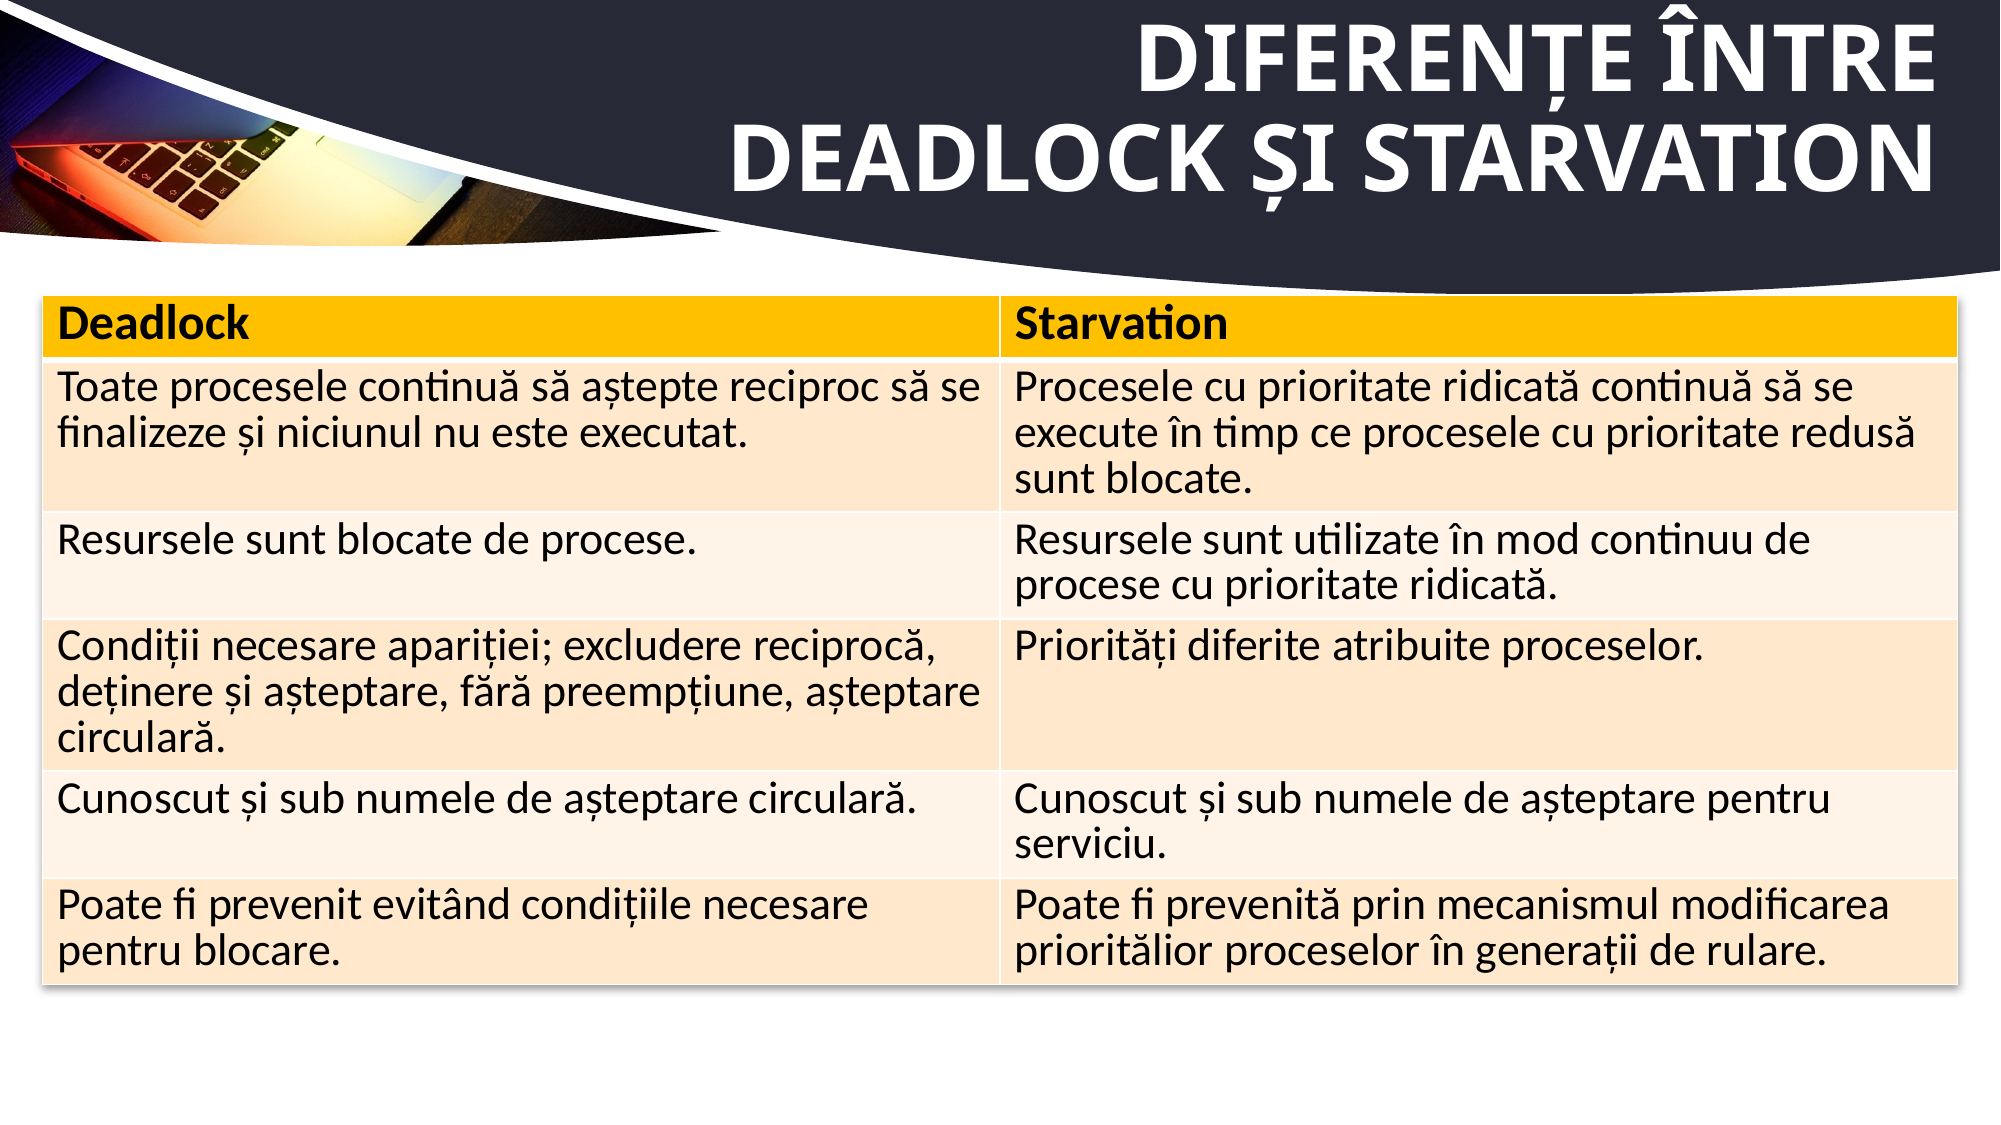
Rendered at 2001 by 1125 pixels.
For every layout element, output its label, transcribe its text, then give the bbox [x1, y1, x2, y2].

title Diferențe între Deadlock și Starvation [137, 2, 2000, 220]
table_cell Cunoscut și sub numele de așteptare pentru serviciu. [1001, 772, 1957, 877]
table_header Starvation [1001, 296, 1957, 357]
table_cell Poate fi prevenită prin mecanismul modificarea prioritălior proceselor în generații de rulare. [1001, 879, 1957, 984]
table_header Deadlock [43, 296, 999, 357]
table_cell Poate fi prevenit evitând condițiile necesare pentru blocare. [43, 879, 999, 984]
table_cell Priorități diferite atribuite proceselor. [1001, 620, 1957, 770]
picture [0, 9, 722, 247]
table_cell Condiții necesare apariției; excludere reciprocă, deținere și așteptare, fără preempțiune, așteptare circulară. [43, 620, 999, 770]
table_cell Resursele sunt utilizate în mod continuu de procese cu prioritate ridicată. [1001, 513, 1957, 618]
table_cell Resursele sunt blocate de procese. [43, 513, 999, 618]
table_cell Cunoscut și sub numele de așteptare circulară. [43, 772, 999, 877]
table_cell Toate procesele continuă să aștepte reciproc să se finalizeze și niciunul nu este executat. [43, 363, 999, 511]
table_cell Procesele cu prioritate ridicată continuă să se execute în timp ce procesele cu prioritate redusă sunt blocate. [1001, 363, 1957, 511]
